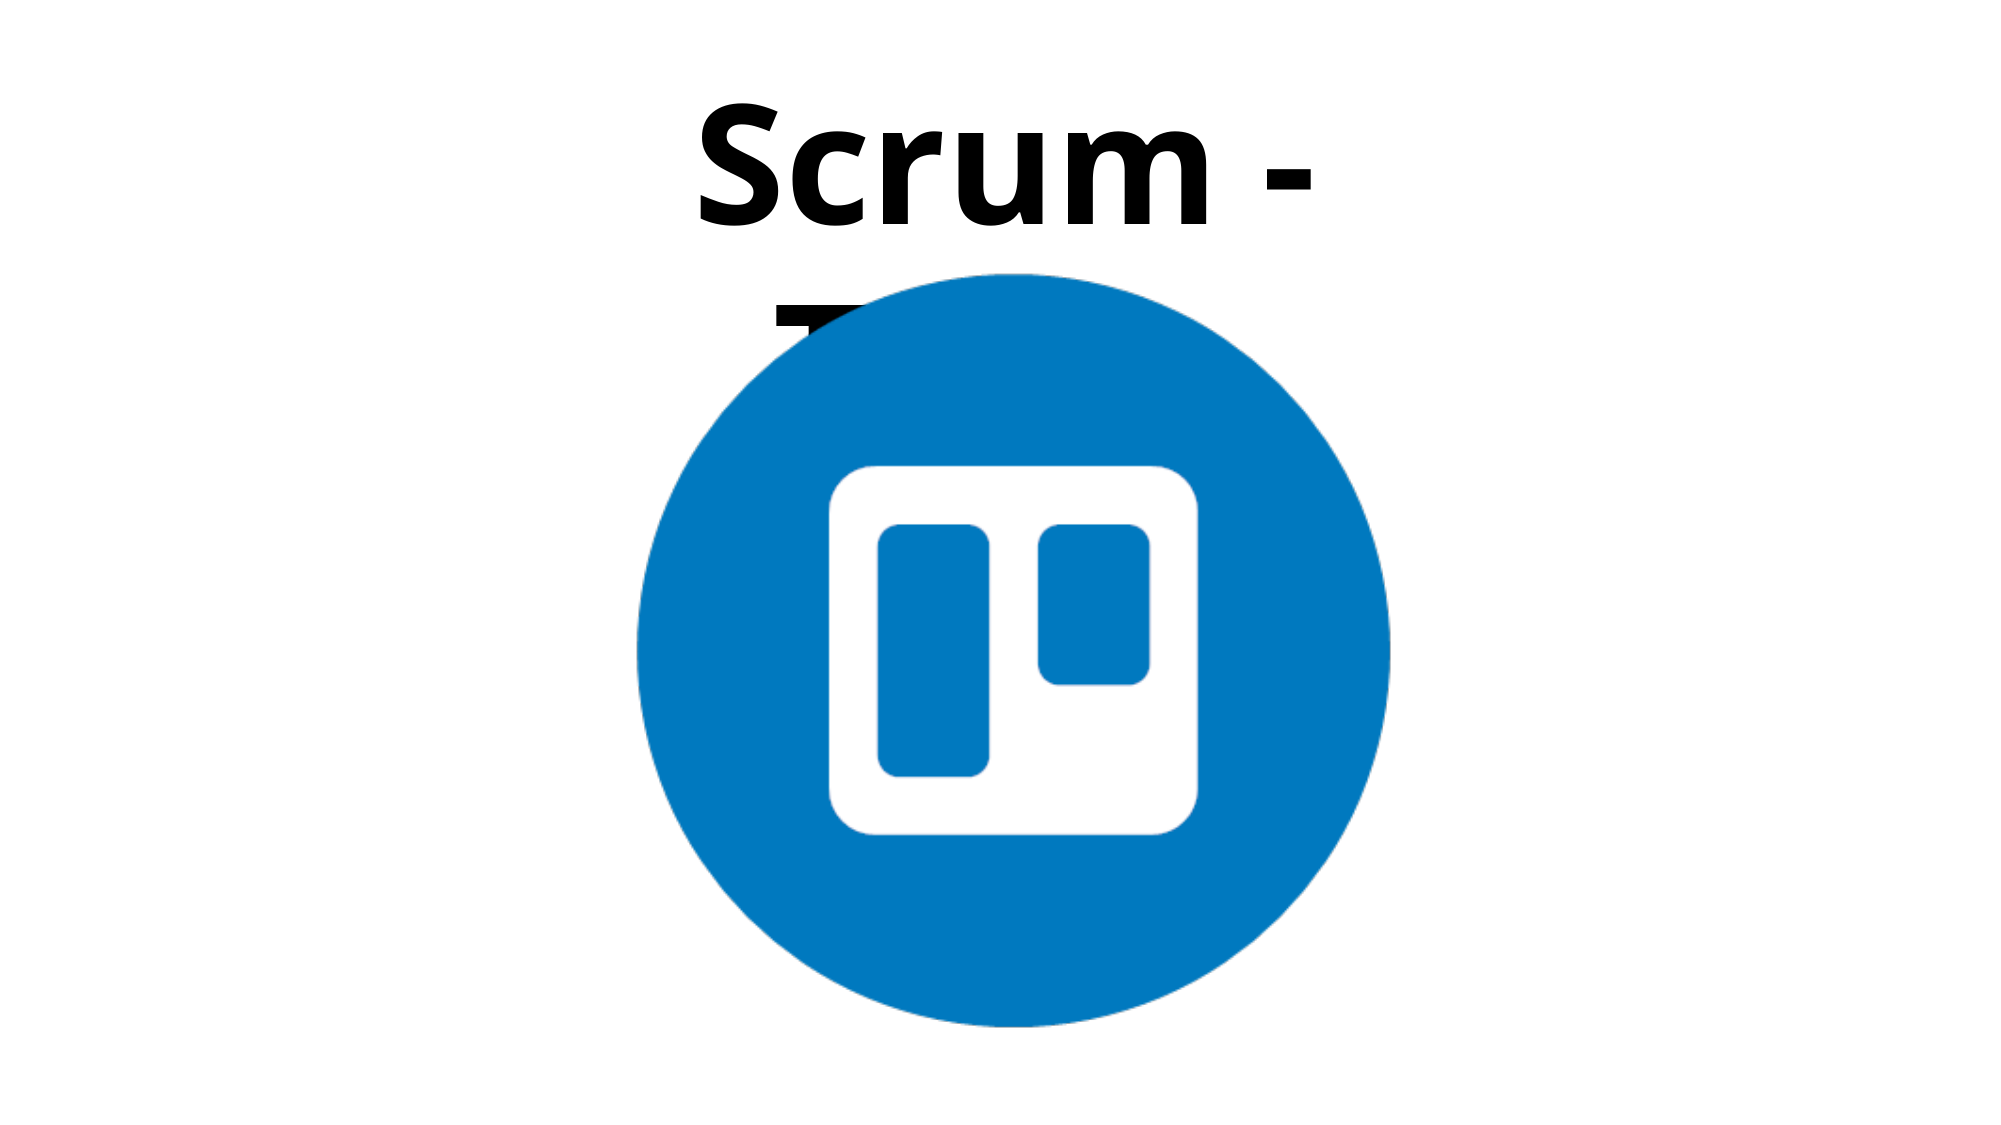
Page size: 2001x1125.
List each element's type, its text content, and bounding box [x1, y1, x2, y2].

text_box Scrum - Trello [442, 50, 1569, 466]
picture [532, 169, 1497, 1125]
